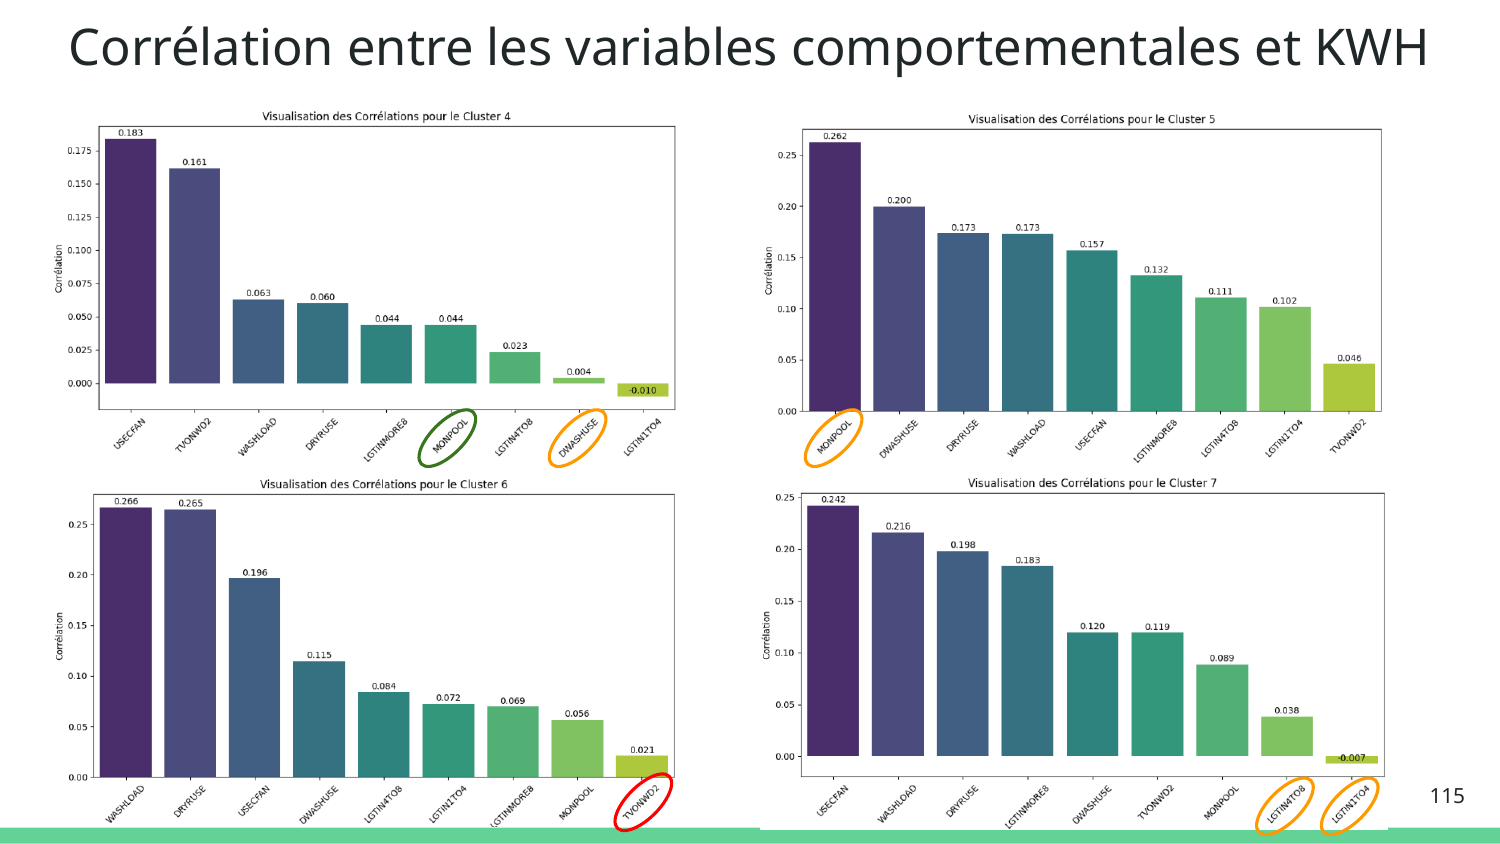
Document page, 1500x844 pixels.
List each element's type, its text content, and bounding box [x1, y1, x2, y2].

picture [759, 472, 1388, 830]
picture [53, 475, 681, 827]
picture [53, 107, 681, 466]
picture [759, 109, 1388, 464]
title Corrélation entre les variables comportementales et KWH [51, 0, 1449, 94]
slide_number ‹#› [1393, 764, 1480, 830]
